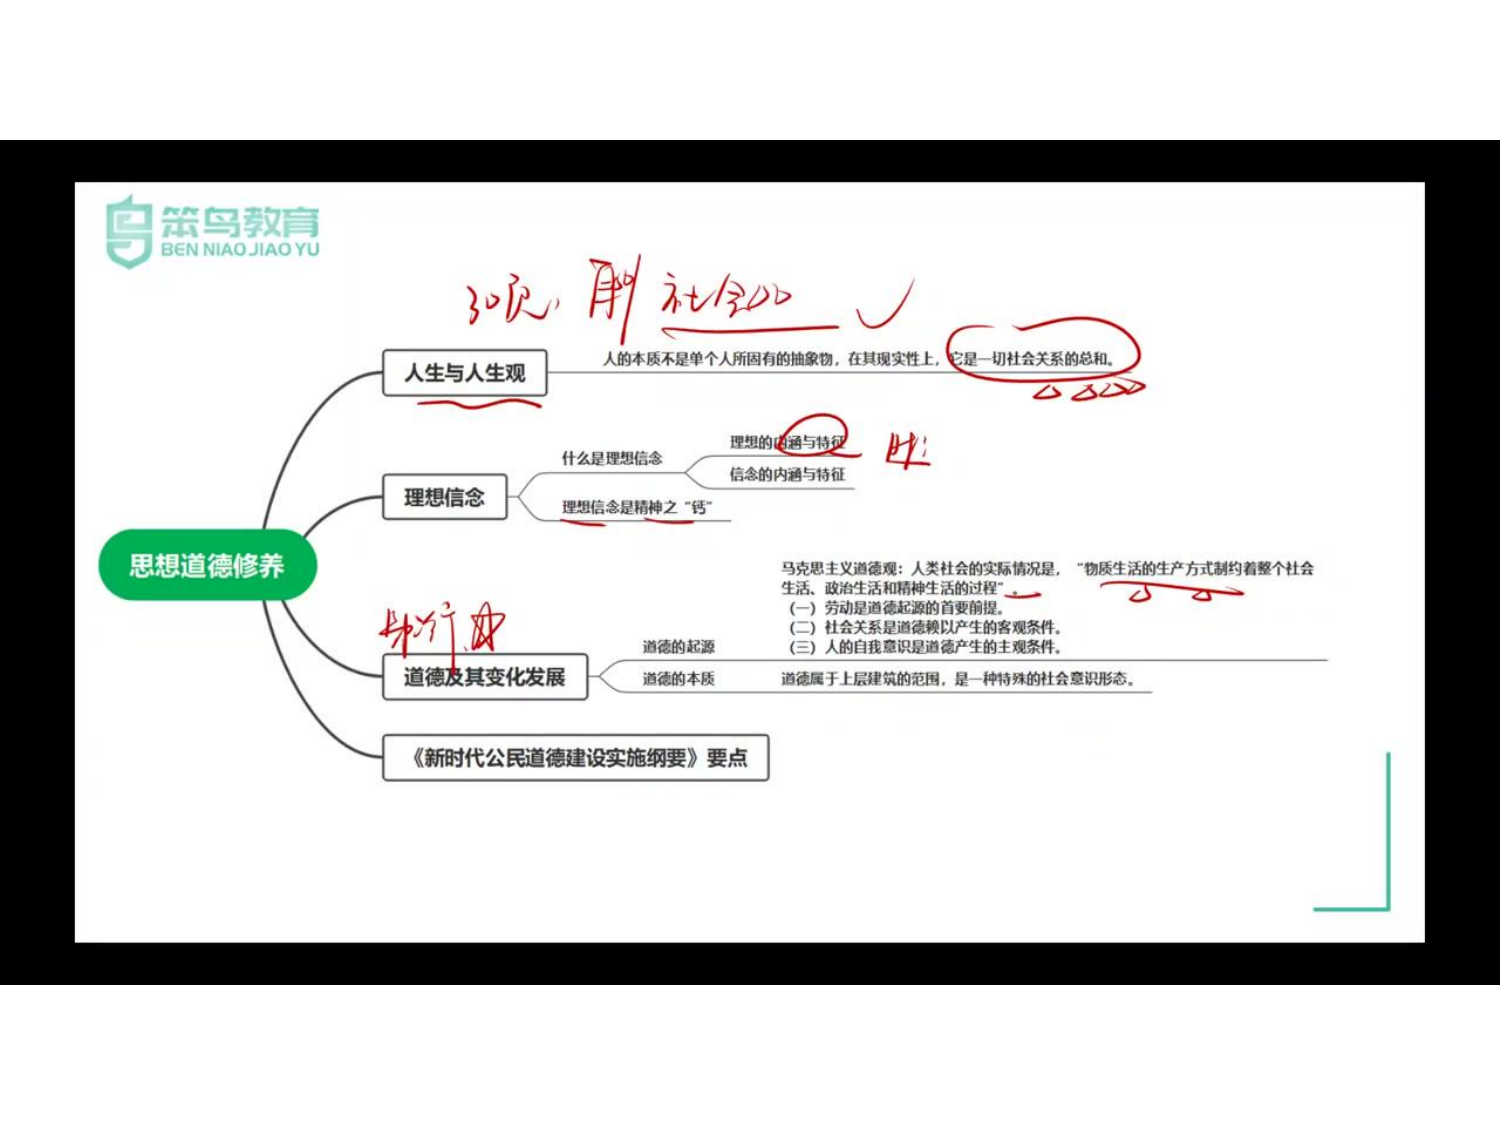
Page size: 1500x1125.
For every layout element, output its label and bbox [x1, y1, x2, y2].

picture [0, 140, 1500, 985]
